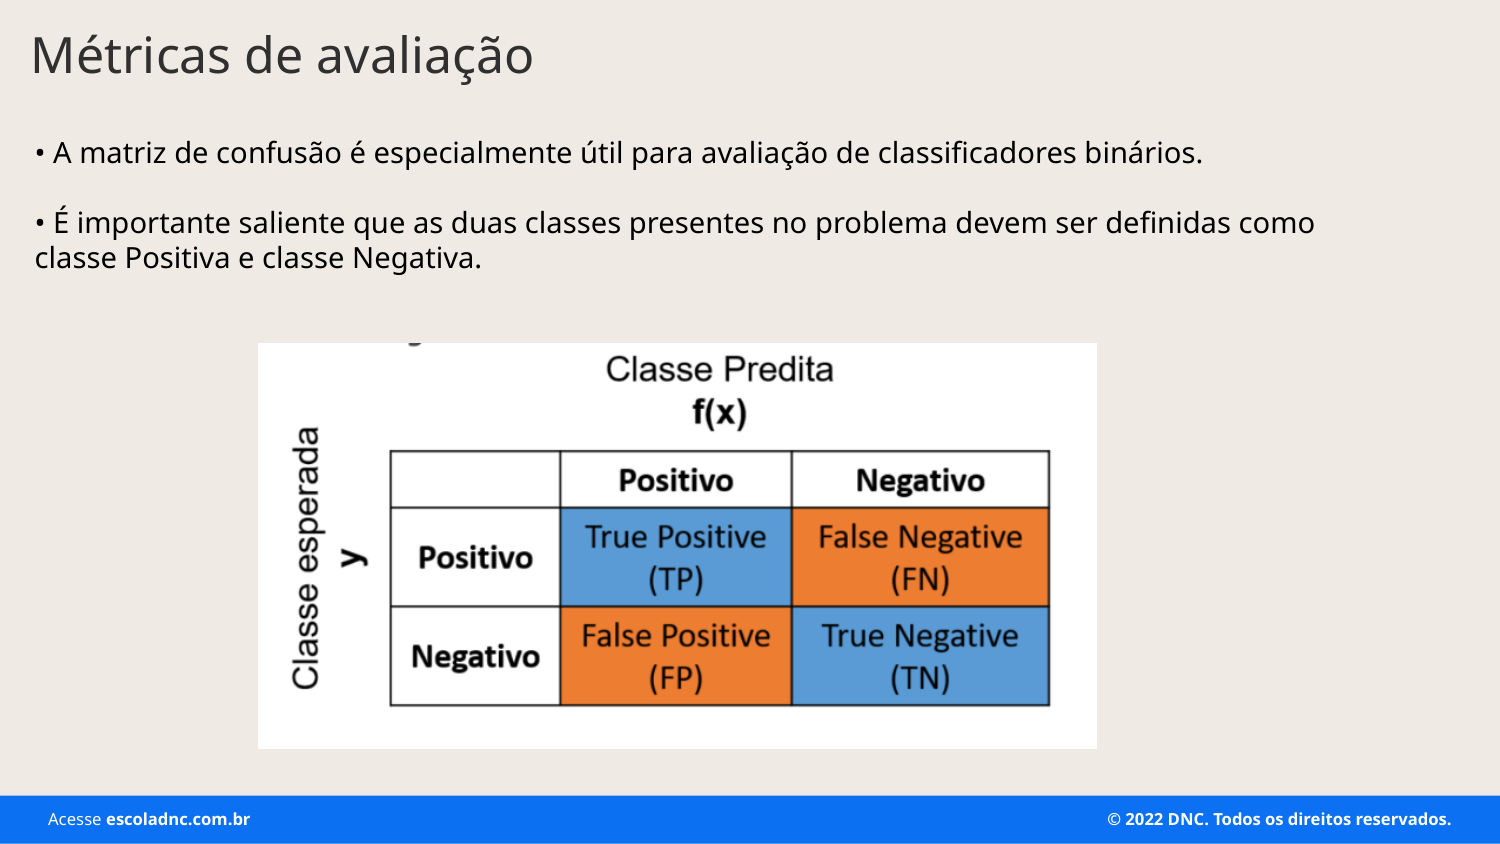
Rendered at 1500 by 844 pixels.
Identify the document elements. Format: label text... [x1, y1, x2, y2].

picture [258, 343, 1097, 749]
text_box • A matriz de confusão é especialmente útil para avaliação de classificadores binários. • É importante saliente que as duas classes presentes no problema devem ser definidas como classe Positiva e classe Negativa. [19, 126, 1433, 282]
title Métricas de avaliação [19, 17, 678, 99]
